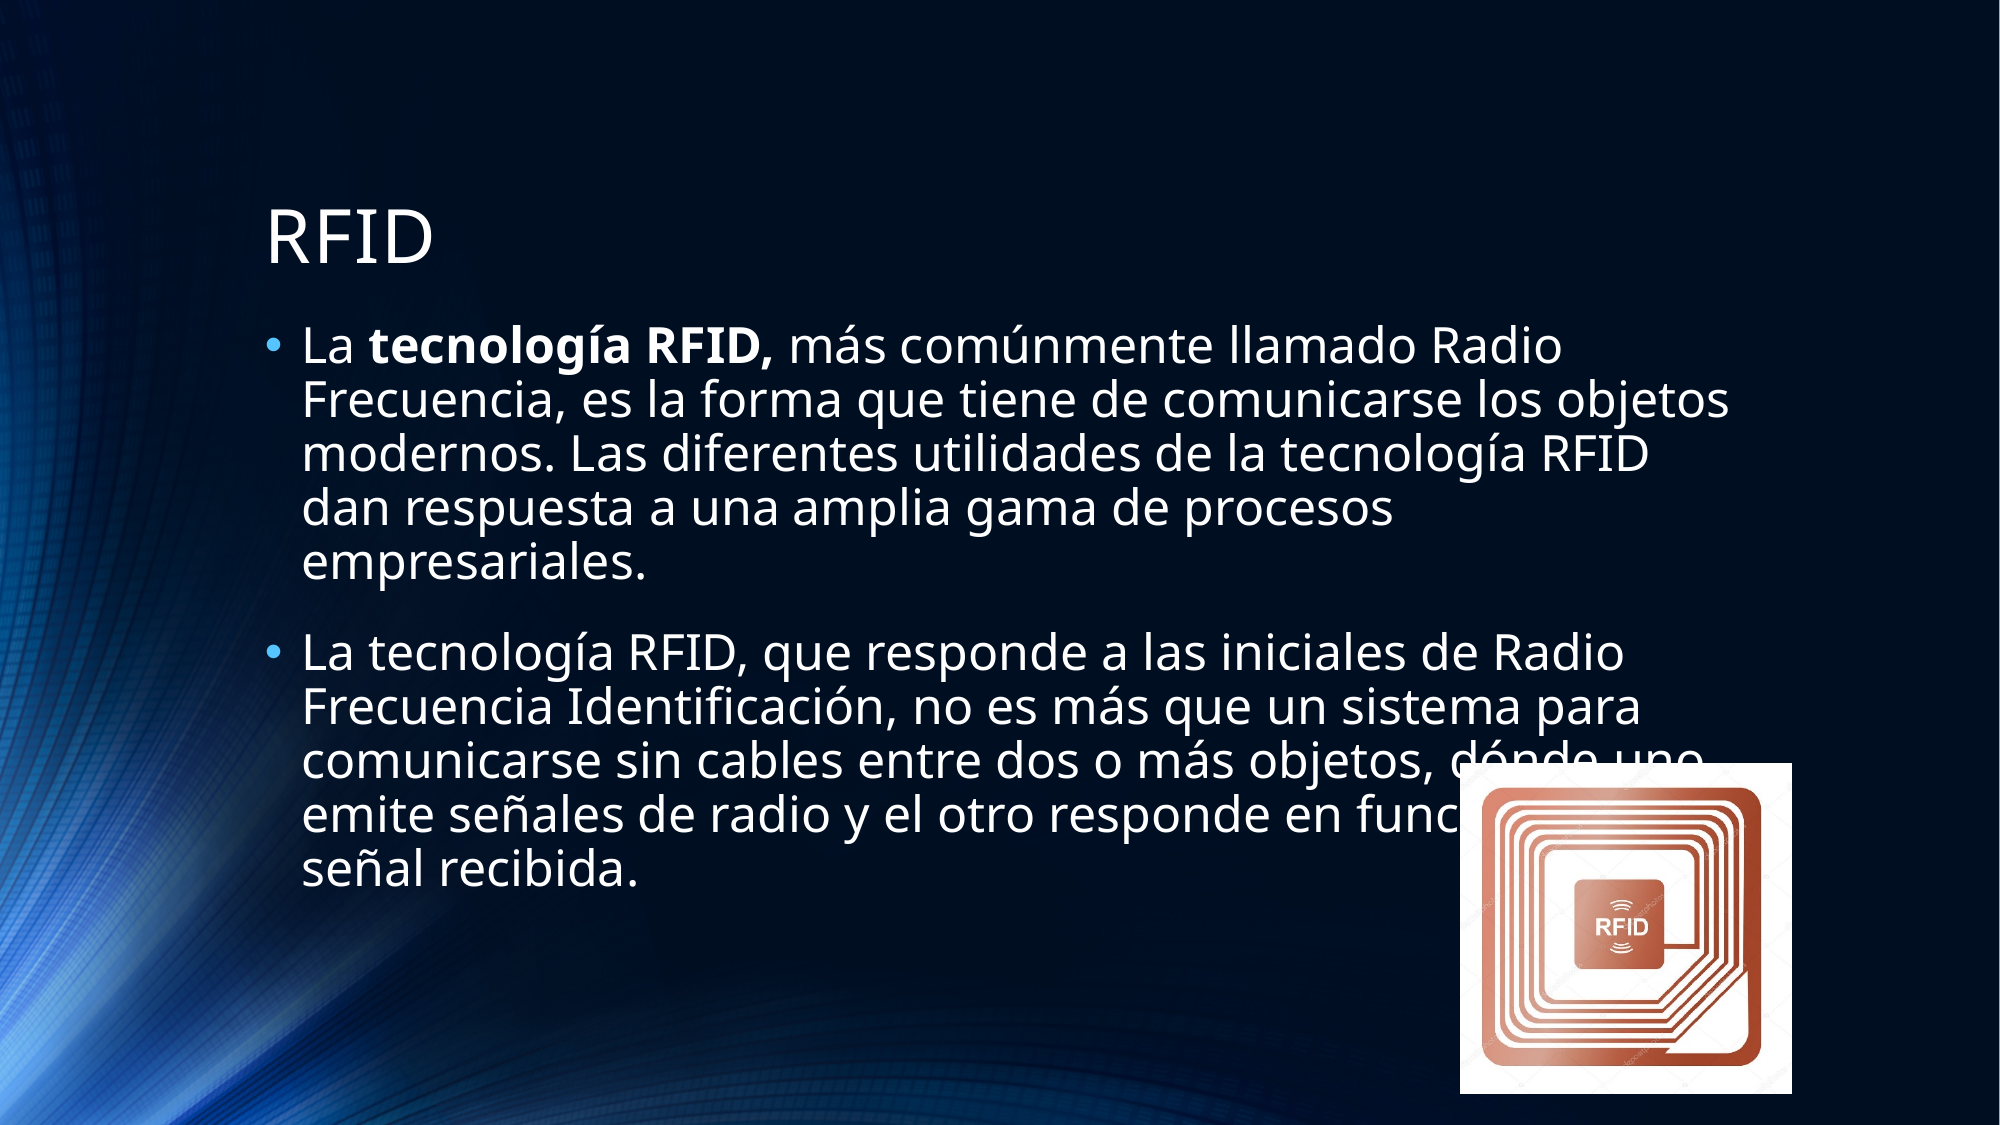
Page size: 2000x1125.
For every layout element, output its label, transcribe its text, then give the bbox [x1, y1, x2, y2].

list La tecnología RFID, más comúnmente llamado Radio Frecuencia, es la forma que tiene de comunicarse los objetos modernos. Las diferentes utilidades de la tecnología RFID dan respuesta a una amplia gama de procesos empresariales. La tecnología RFID, que responde a las iniciales de Radio Frecuencia Identificación, no es más que un sistema para comunicarse sin cables entre dos o más objetos, dónde uno emite señales de radio y el otro responde en función de la señal recibida. [249, 312, 1749, 988]
picture [0, 0, 2000, 1125]
title RFID [249, 62, 1750, 288]
